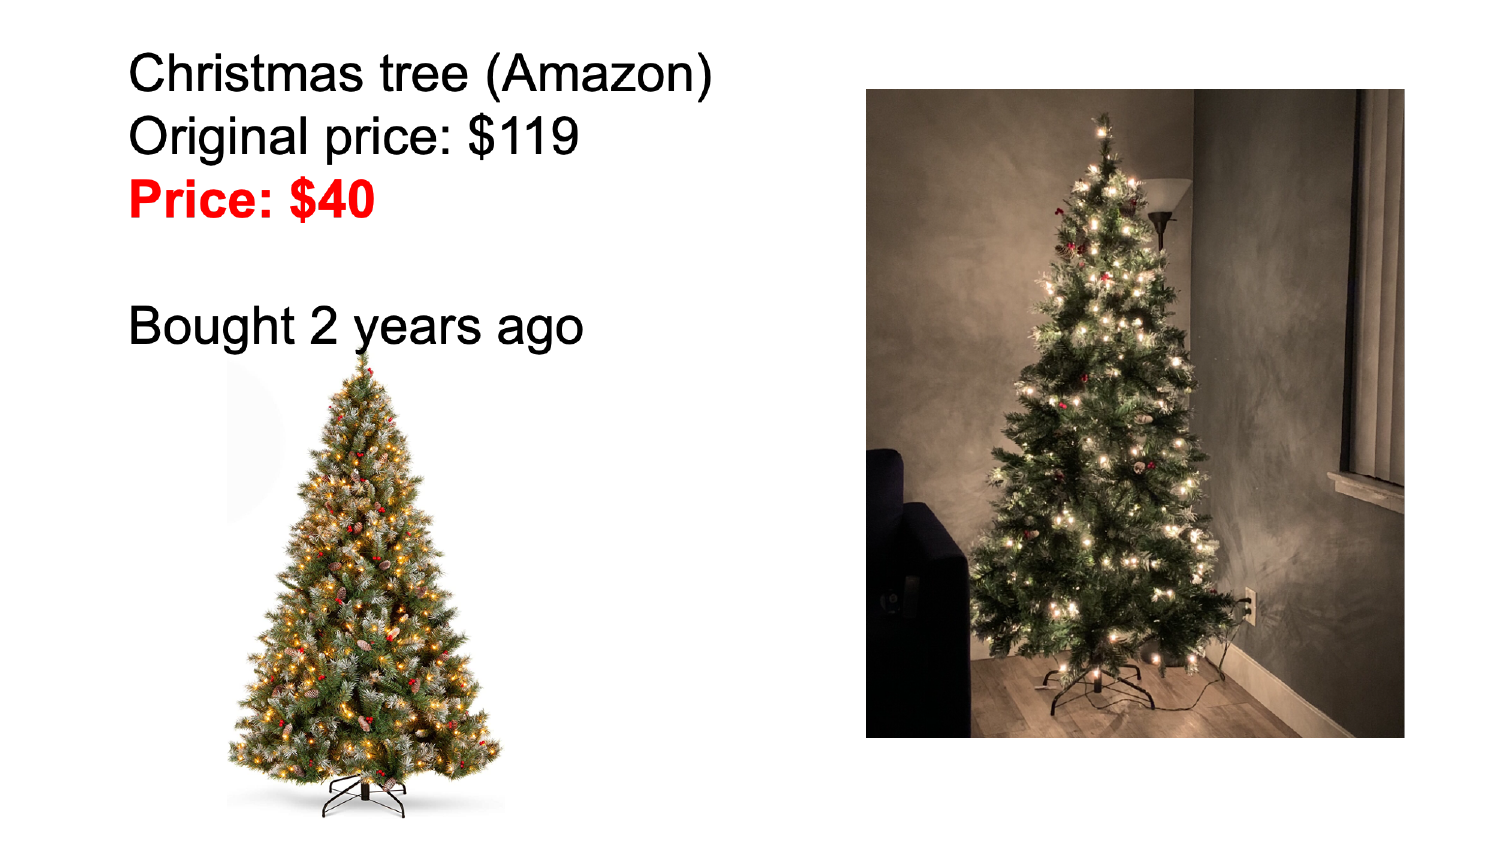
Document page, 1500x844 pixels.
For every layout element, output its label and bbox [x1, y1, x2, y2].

picture [95, 24, 1405, 819]
